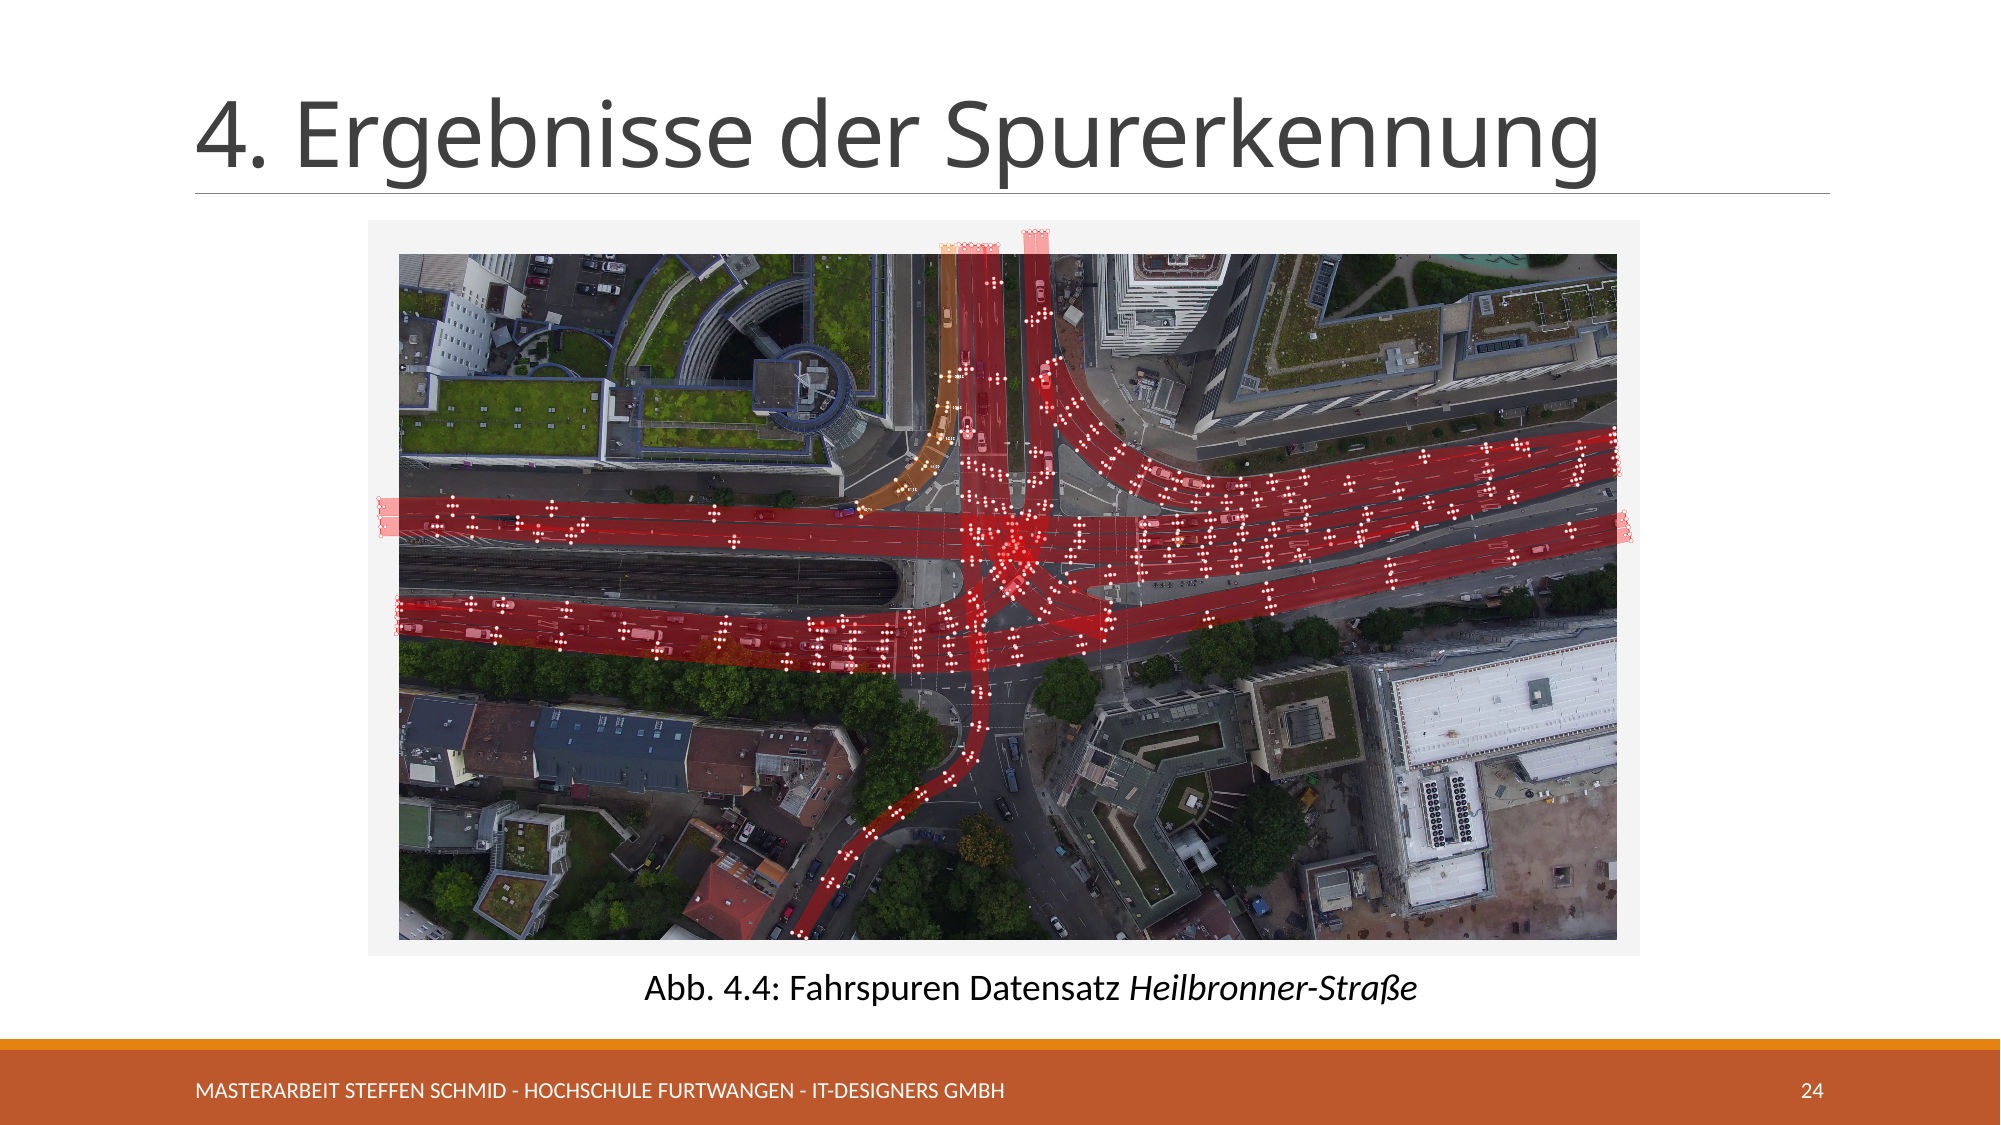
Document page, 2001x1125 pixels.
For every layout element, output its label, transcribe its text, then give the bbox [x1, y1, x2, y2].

footer Masterarbeit Steffen Schmid - Hochschule Furtwangen - IT-Designers GmbH [180, 1059, 1396, 1120]
slide_number 24 [1624, 1059, 1840, 1120]
text_box Abb. 4.4: Fahrspuren Datensatz Heilbronner-Straße [629, 964, 1490, 1016]
title 4. Ergebnisse der Spurerkennung [180, 47, 1830, 194]
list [368, 220, 1641, 957]
